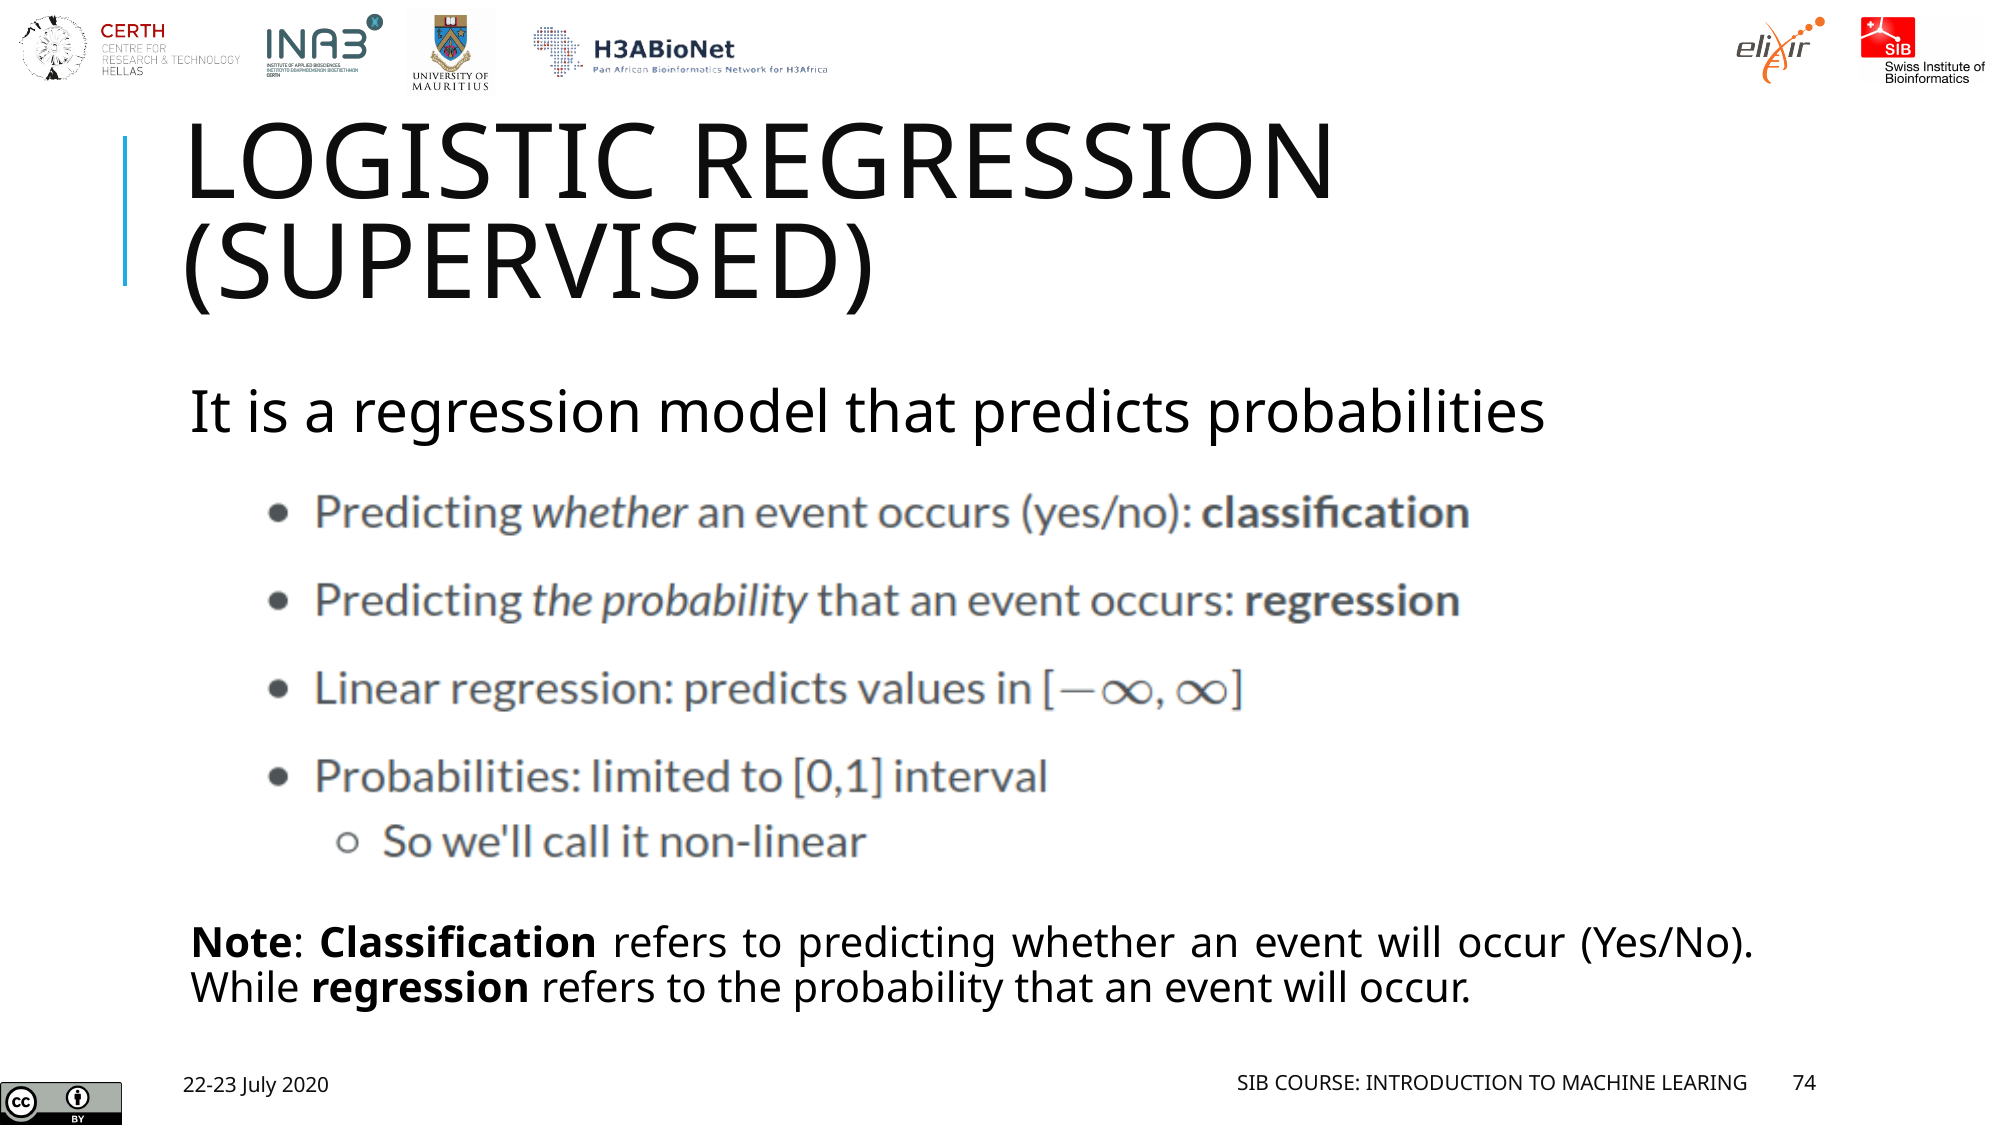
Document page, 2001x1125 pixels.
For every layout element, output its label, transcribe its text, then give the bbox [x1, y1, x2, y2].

picture [216, 470, 1575, 890]
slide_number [168, 1061, 522, 1107]
picture [1731, 13, 1825, 85]
picture [1859, 15, 1985, 83]
picture [0, 1082, 122, 1125]
list It is a regression model that predicts probabilities Note: Classification refers to predicting whether an event will occur (Yes/No). While regression refers to the probability that an event will occur. [168, 375, 1763, 1035]
picture [261, 7, 385, 81]
picture [406, 8, 495, 96]
footer SIB Course: Introduction to Machine Learing [794, 1061, 1763, 1107]
picture [529, 23, 834, 81]
title Logistic Regression (supervised) [168, 96, 1763, 342]
slide_number 74 [1777, 1061, 1938, 1107]
picture [19, 15, 240, 81]
